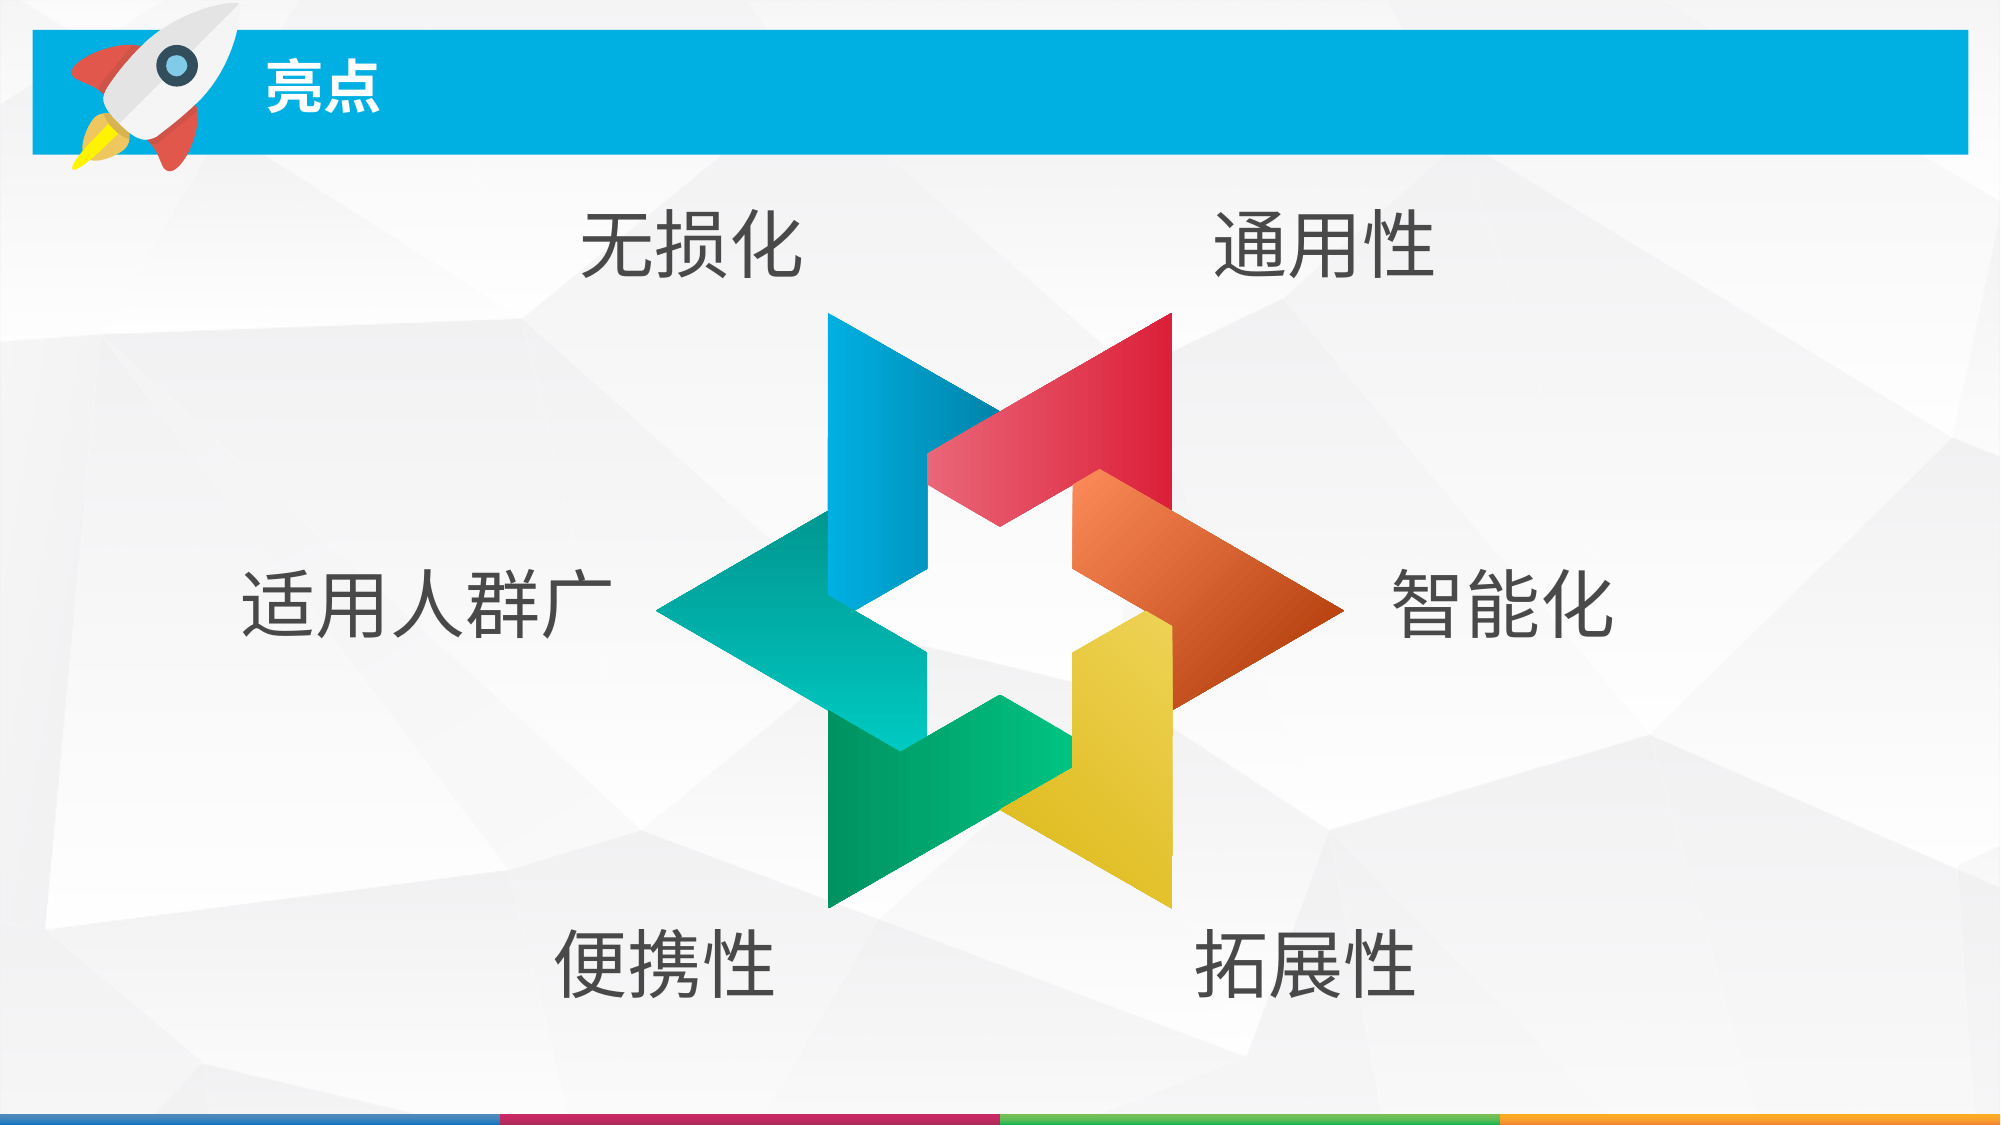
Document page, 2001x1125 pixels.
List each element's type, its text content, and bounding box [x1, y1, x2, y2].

text_box 适用人群广 [232, 550, 623, 655]
text_box [1072, 469, 1344, 710]
text_box 无损化 [571, 189, 812, 295]
text_box [927, 312, 1173, 527]
text_box 便携性 [544, 910, 785, 1016]
text_box [827, 312, 999, 611]
picture [0, 0, 2001, 1125]
text_box 智能化 [1383, 550, 1624, 655]
text_box [827, 694, 1072, 909]
text_box 通用性 [1204, 189, 1445, 295]
text_box [999, 610, 1173, 909]
text_box 拓展性 [1185, 910, 1426, 1016]
text_box [656, 511, 928, 751]
title 亮点 [257, 29, 1984, 150]
